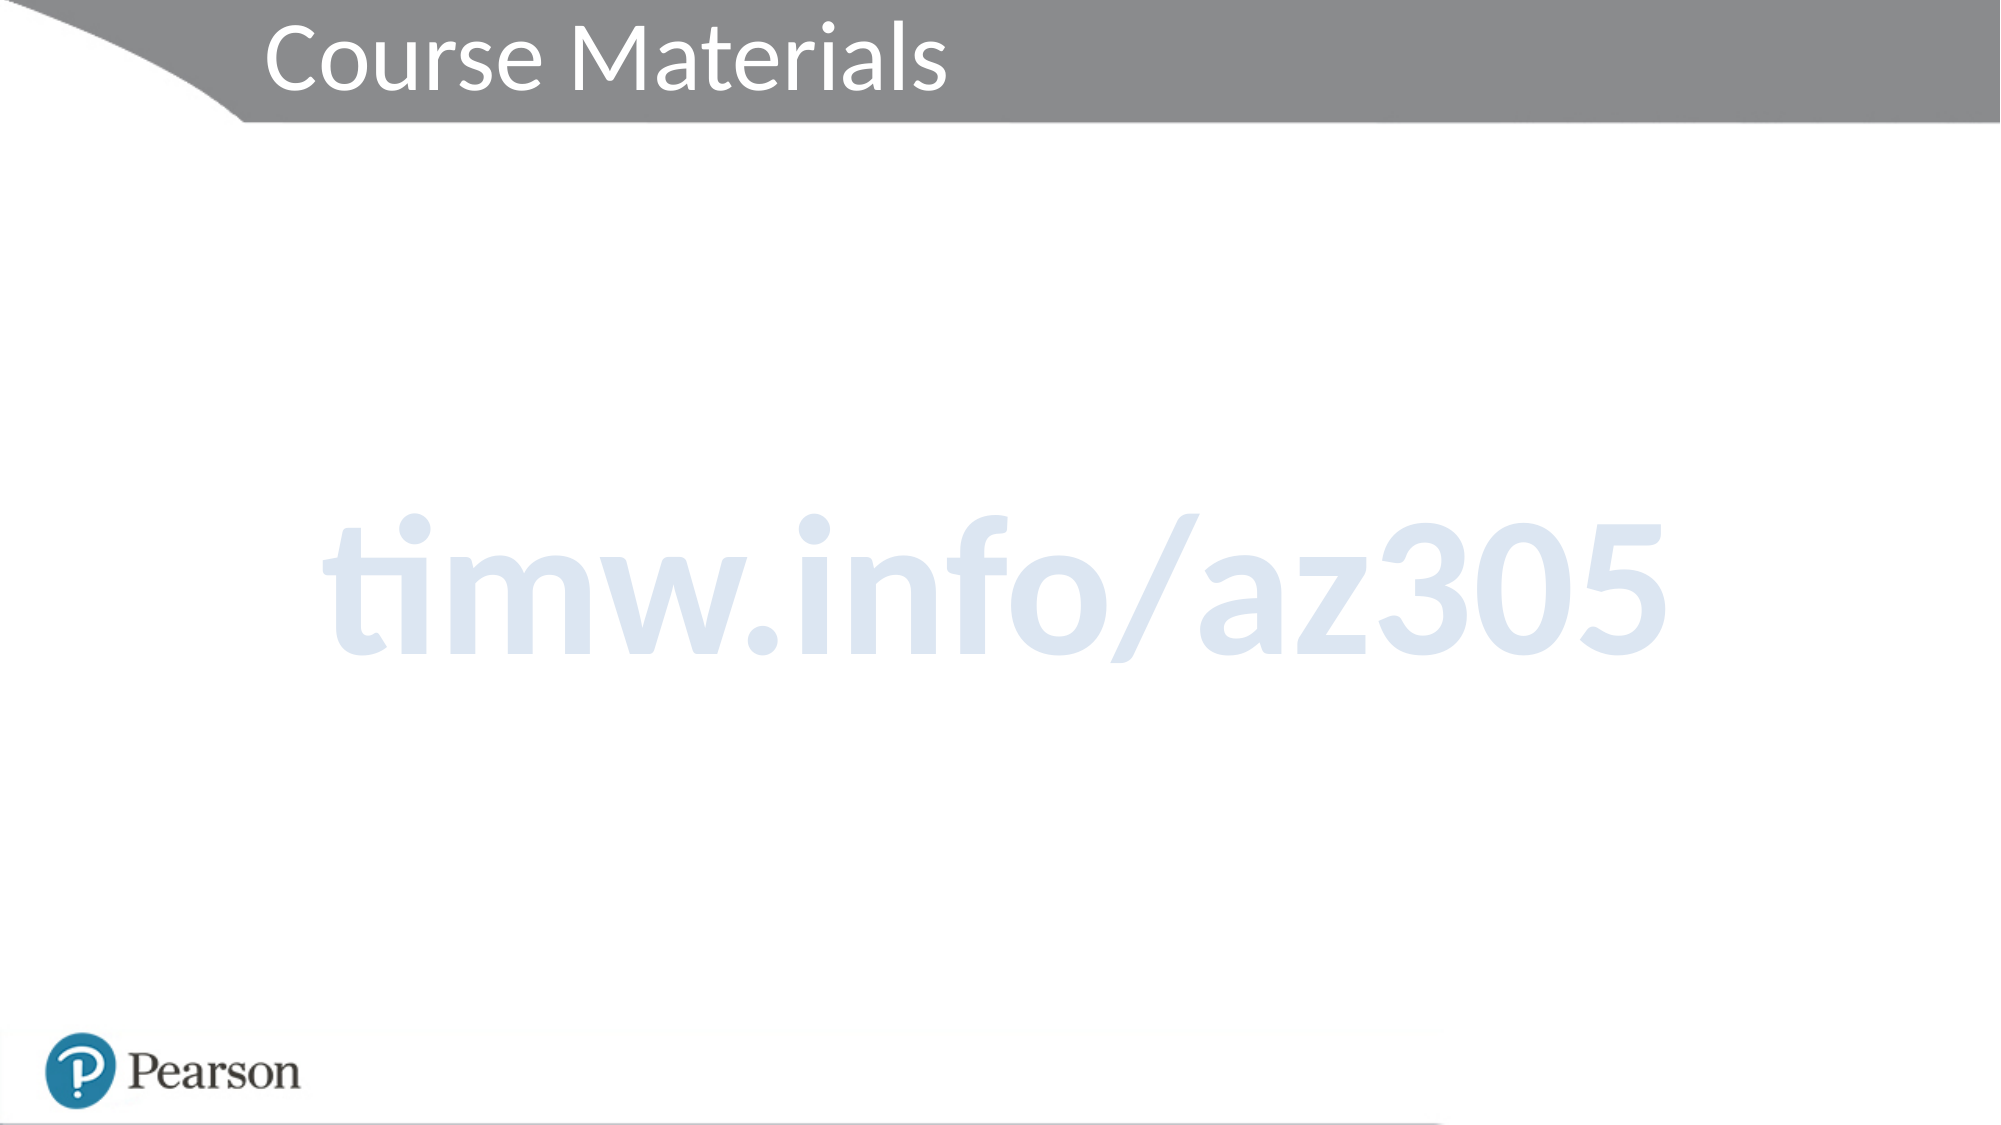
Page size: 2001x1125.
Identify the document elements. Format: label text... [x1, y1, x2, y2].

text_box timw.info/az305 [271, 444, 1727, 705]
picture [0, 0, 2000, 1125]
title Course Materials [250, 0, 1902, 106]
